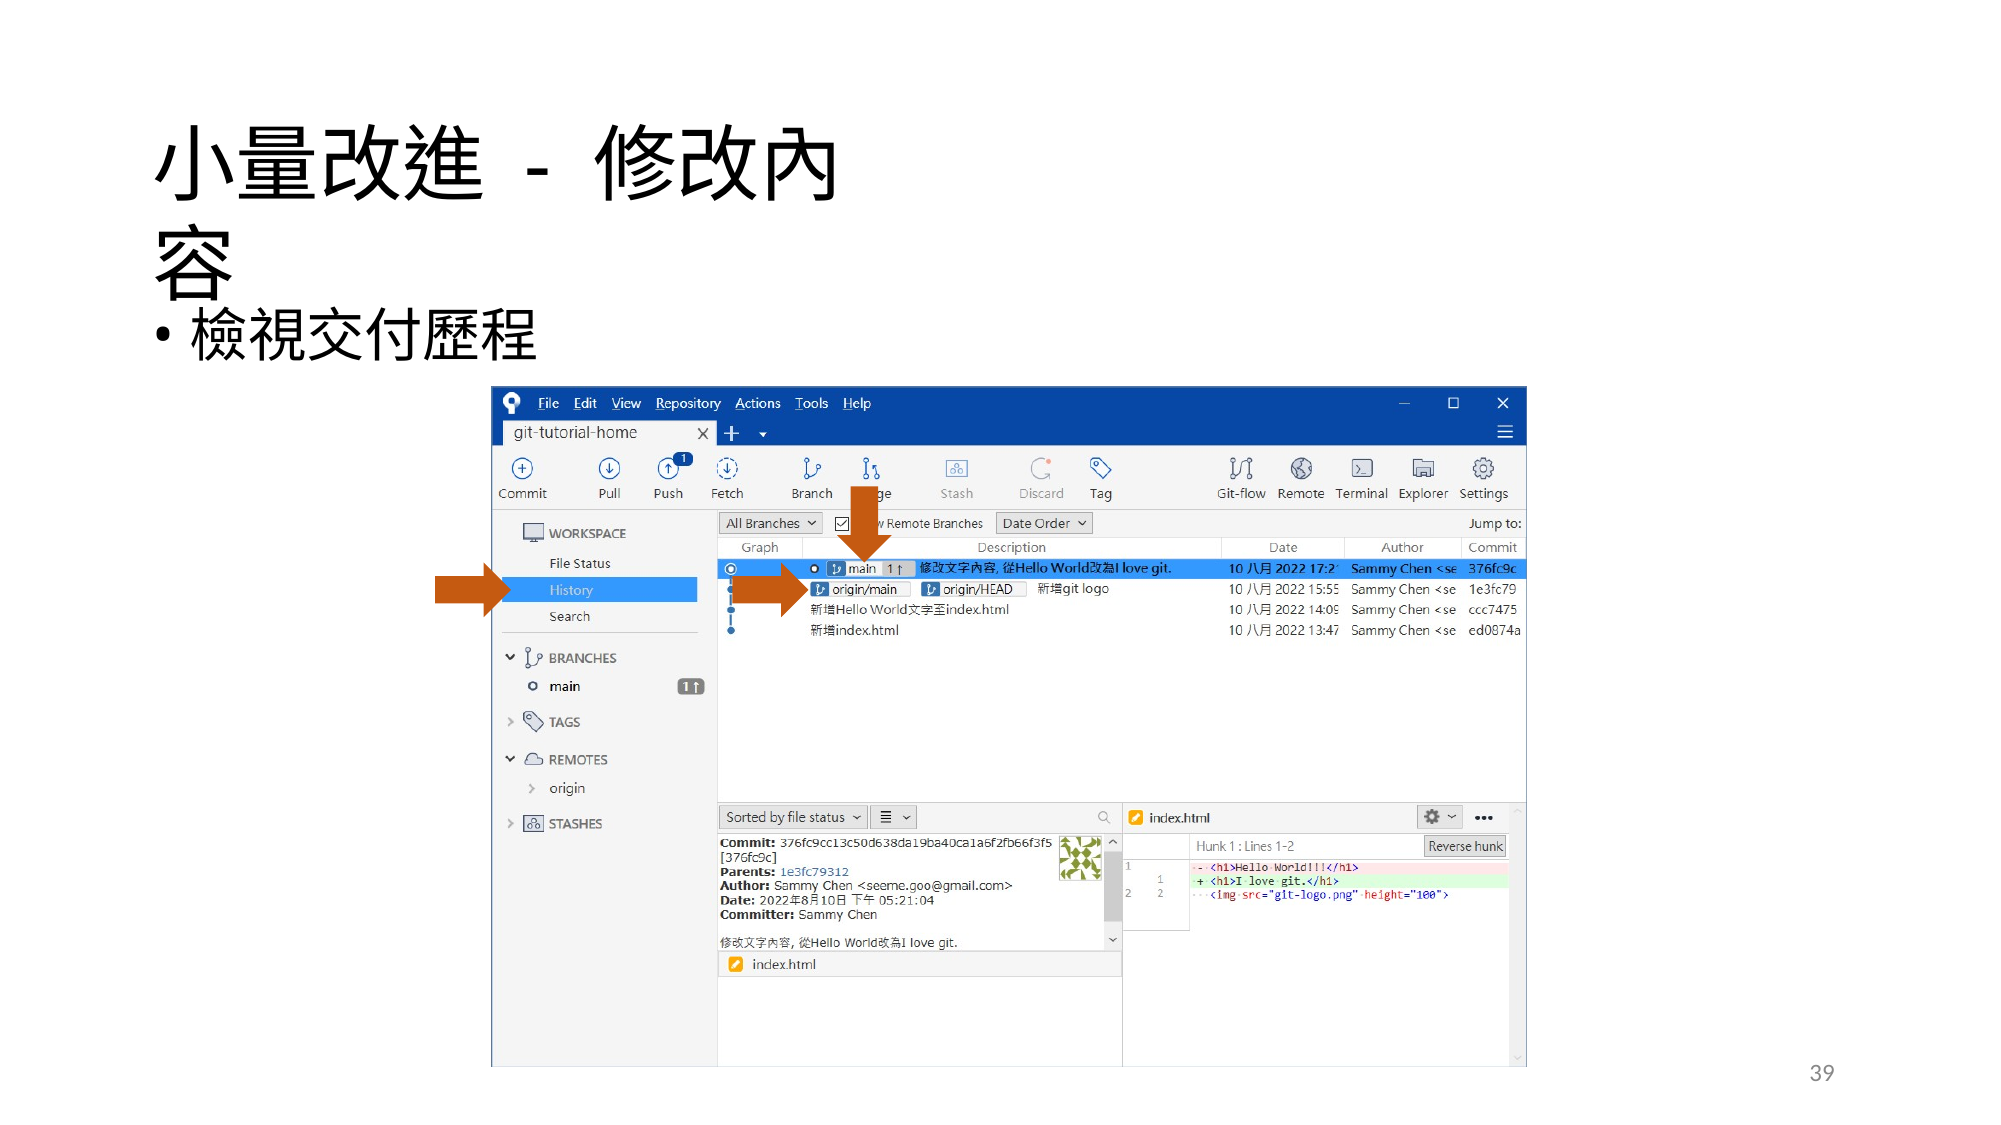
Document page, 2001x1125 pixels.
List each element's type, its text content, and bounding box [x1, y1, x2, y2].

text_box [434, 385, 1528, 1067]
text_box 39 [1803, 1060, 1854, 1087]
text_box 檢視交付歷程 [150, 296, 613, 369]
title 小量改進 - 修改內容 [150, 109, 908, 312]
